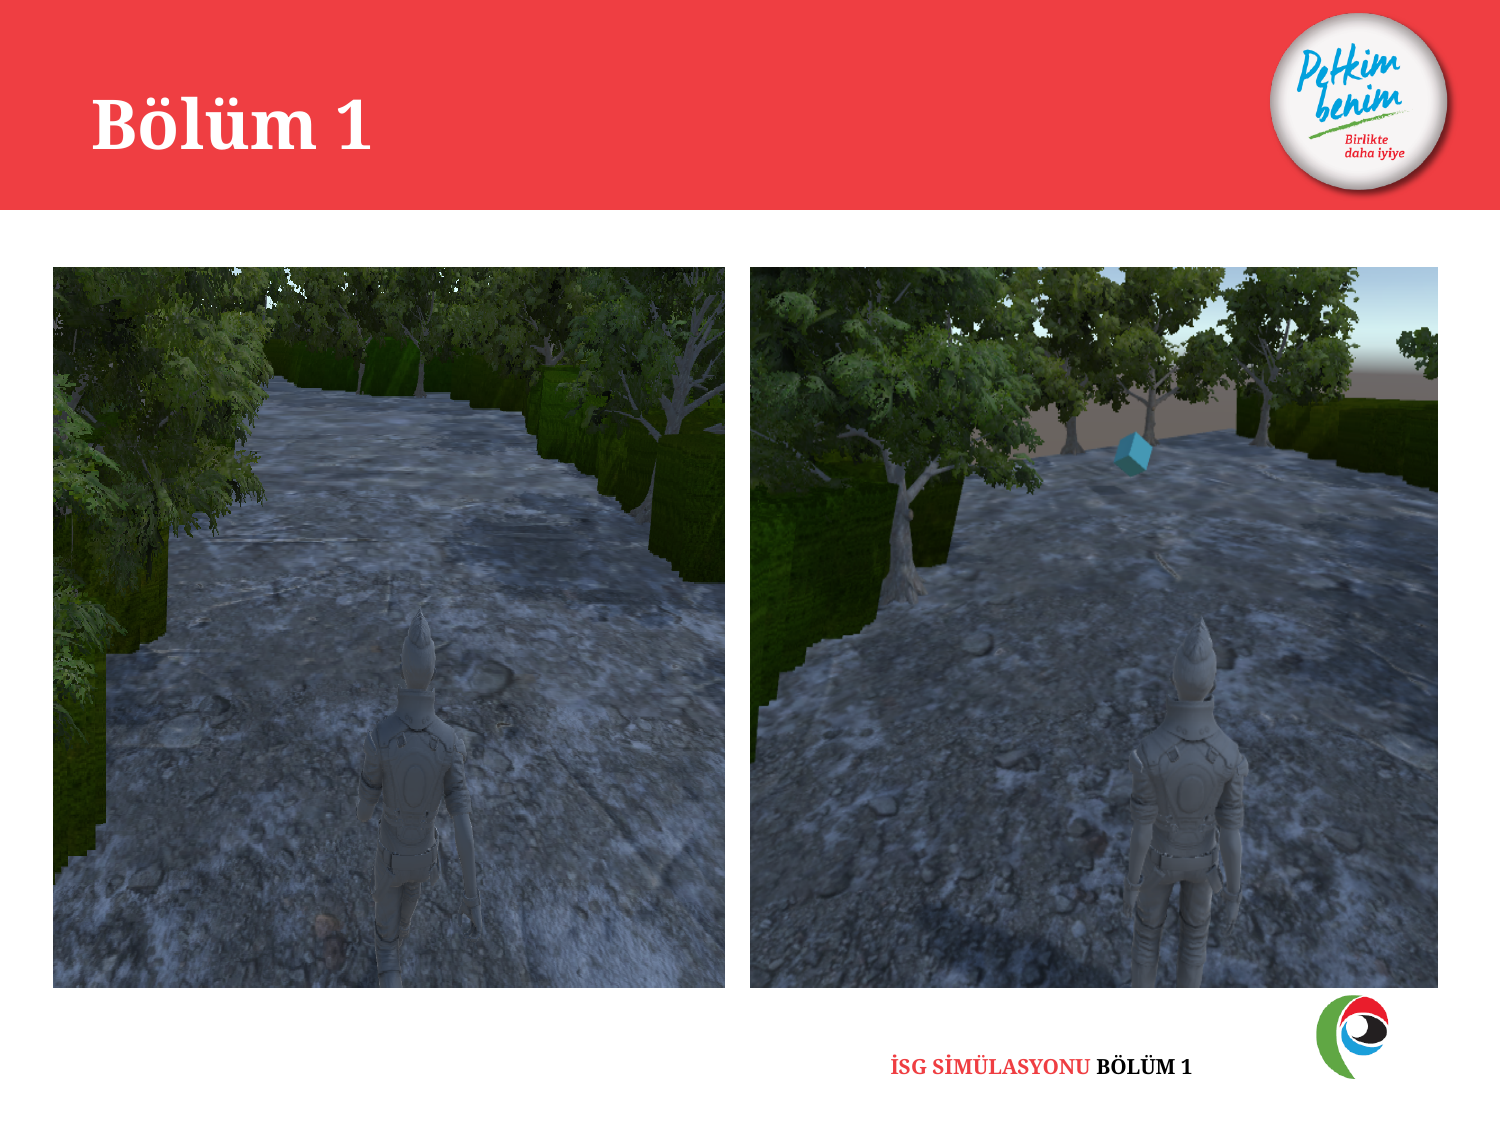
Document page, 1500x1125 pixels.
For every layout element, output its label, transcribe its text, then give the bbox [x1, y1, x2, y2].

picture [1258, 0, 1461, 202]
picture [1305, 988, 1428, 1083]
title Bölüm 1 [76, 39, 1254, 205]
footer İSG SİMÜLASYONU BÖLÜM 1 [804, 1058, 1279, 1104]
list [749, 266, 1438, 988]
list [52, 266, 726, 988]
